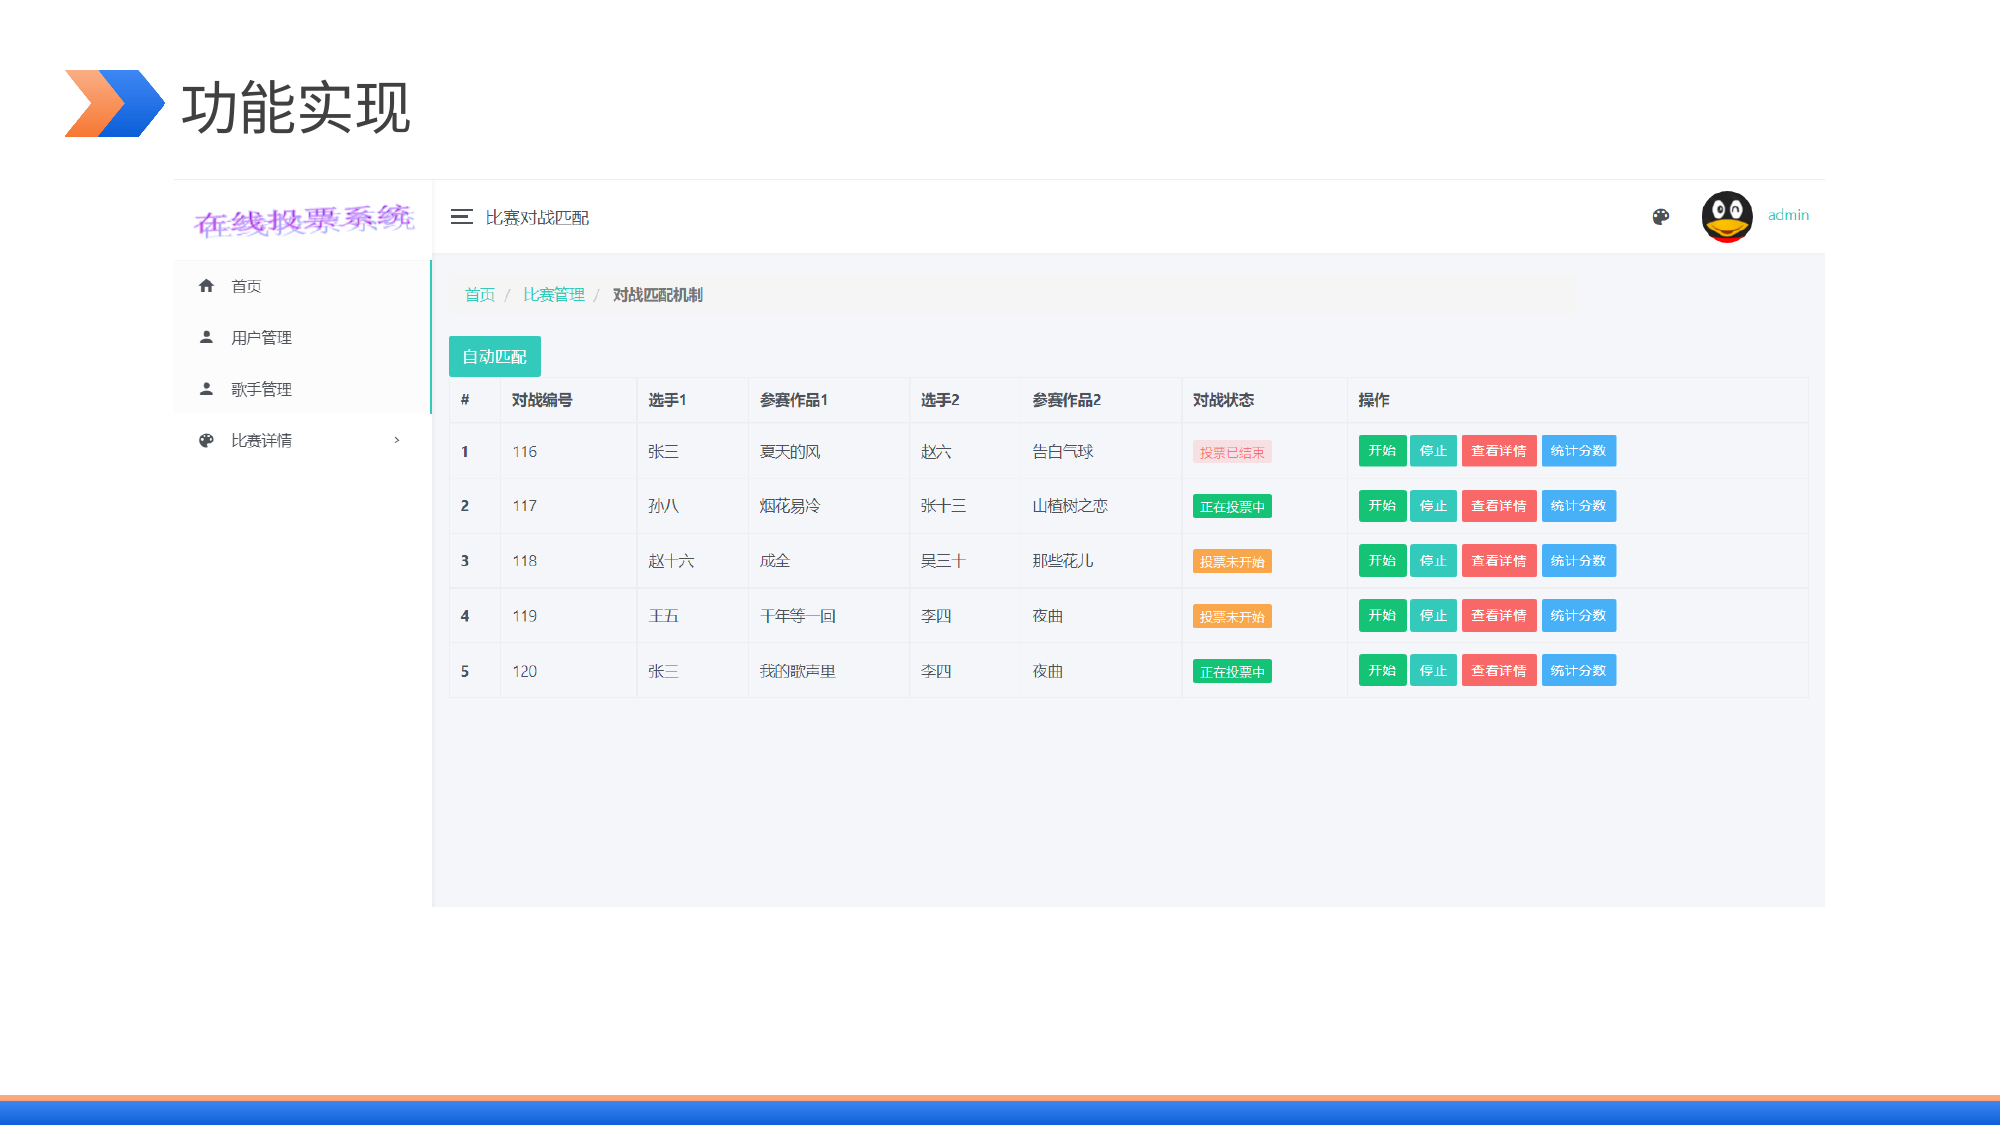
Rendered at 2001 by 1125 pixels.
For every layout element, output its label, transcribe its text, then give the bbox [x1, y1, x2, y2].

picture [174, 175, 1825, 907]
text_box 功能实现 [165, 64, 439, 149]
text_box [0, 1100, 2000, 1125]
text_box [0, 1095, 2000, 1100]
text_box [64, 69, 124, 137]
text_box [98, 69, 165, 137]
